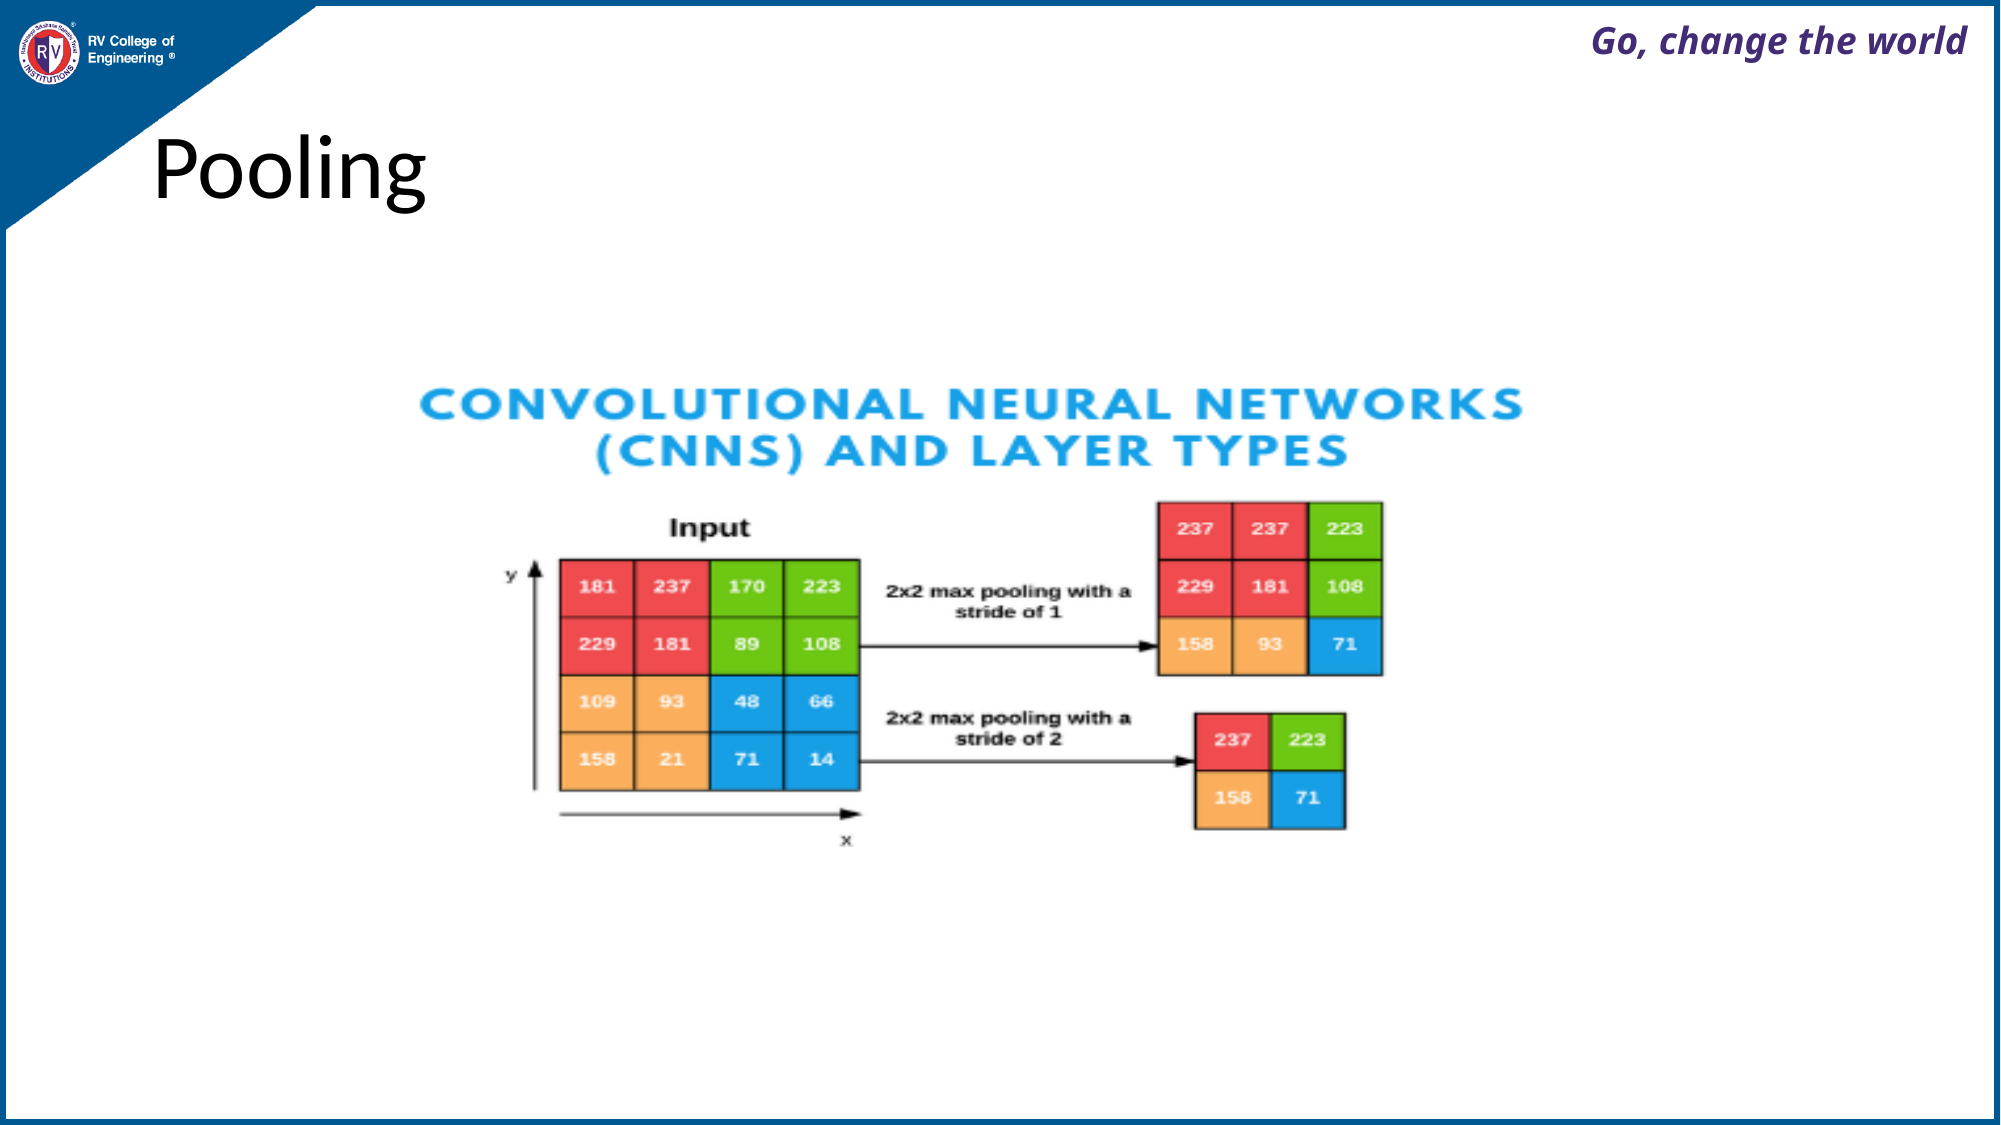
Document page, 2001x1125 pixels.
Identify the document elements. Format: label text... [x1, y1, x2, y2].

picture [2, 6, 316, 232]
title Pooling [137, 59, 1863, 278]
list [315, 360, 1629, 930]
